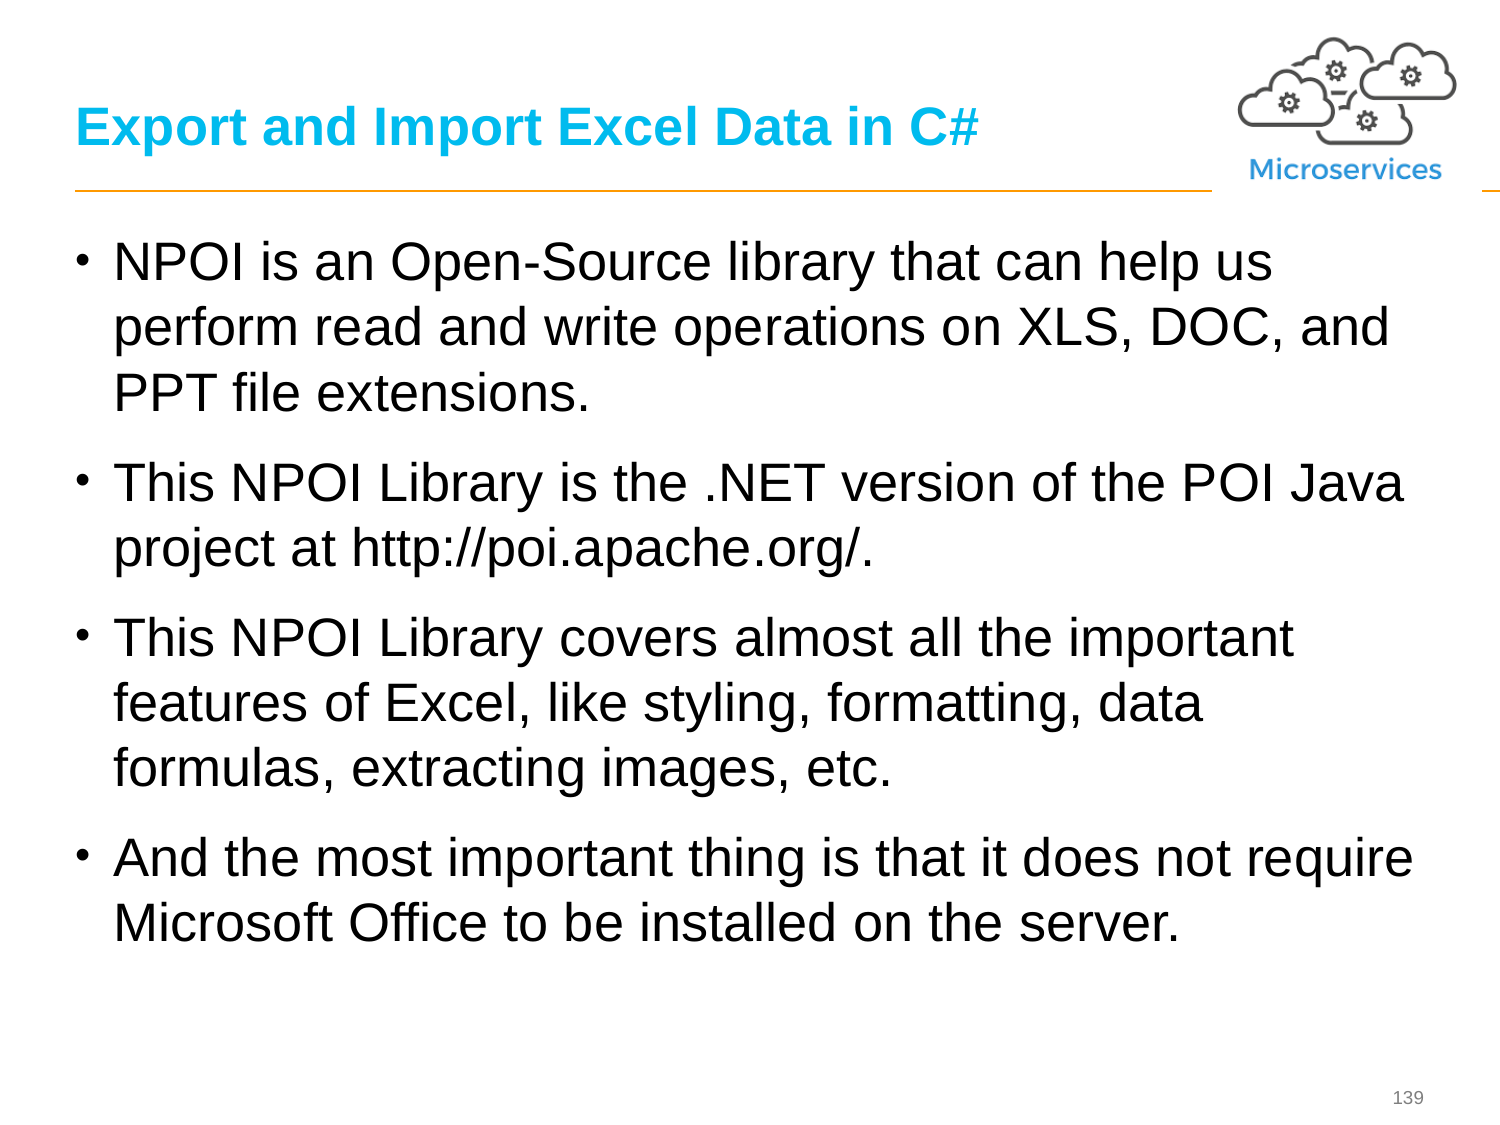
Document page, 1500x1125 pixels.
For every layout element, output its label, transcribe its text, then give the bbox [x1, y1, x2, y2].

list NPOI is an Open-Source library that can help us perform read and write operations on XLS, DOC, and PPT file extensions. This NPOI Library is the .NET version of the POI Java project at http://poi.apache.org/. This NPOI Library covers almost all the important features of Excel, like styling, formatting, data formulas, extracting images, etc. And the most important thing is that it does not require Microsoft Office to be installed on the server. [75, 226, 1425, 1050]
picture [1212, 1, 1482, 203]
title Export and Import Excel Data in C# [75, 27, 1422, 157]
